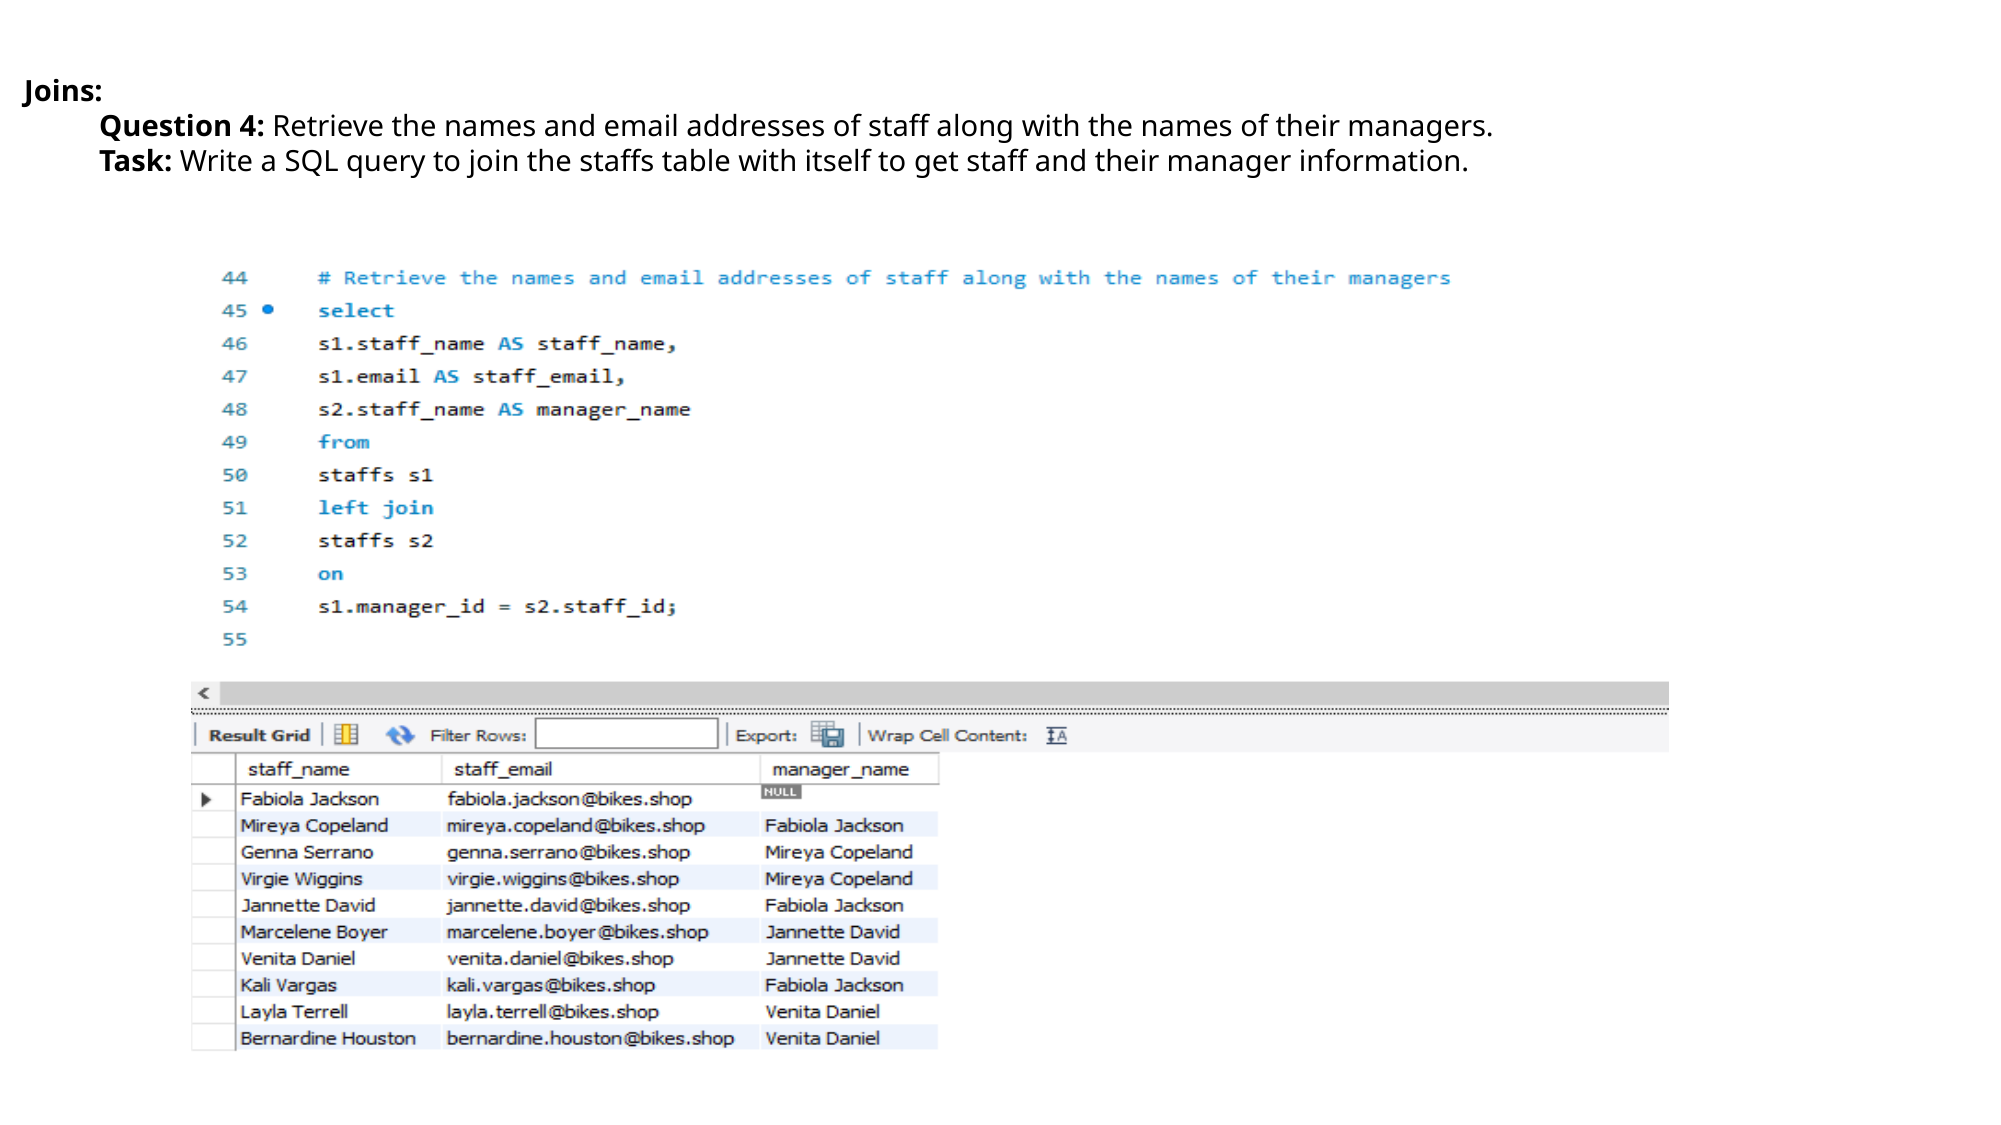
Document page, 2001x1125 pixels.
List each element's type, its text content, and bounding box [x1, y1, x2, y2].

text_box Joins: Question 4: Retrieve the names and email addresses of staff along with the names of their managers. Task: Write a SQL query to join the staffs table with itself to get staff and their manager information. [9, 64, 1510, 220]
picture [190, 261, 1669, 1059]
